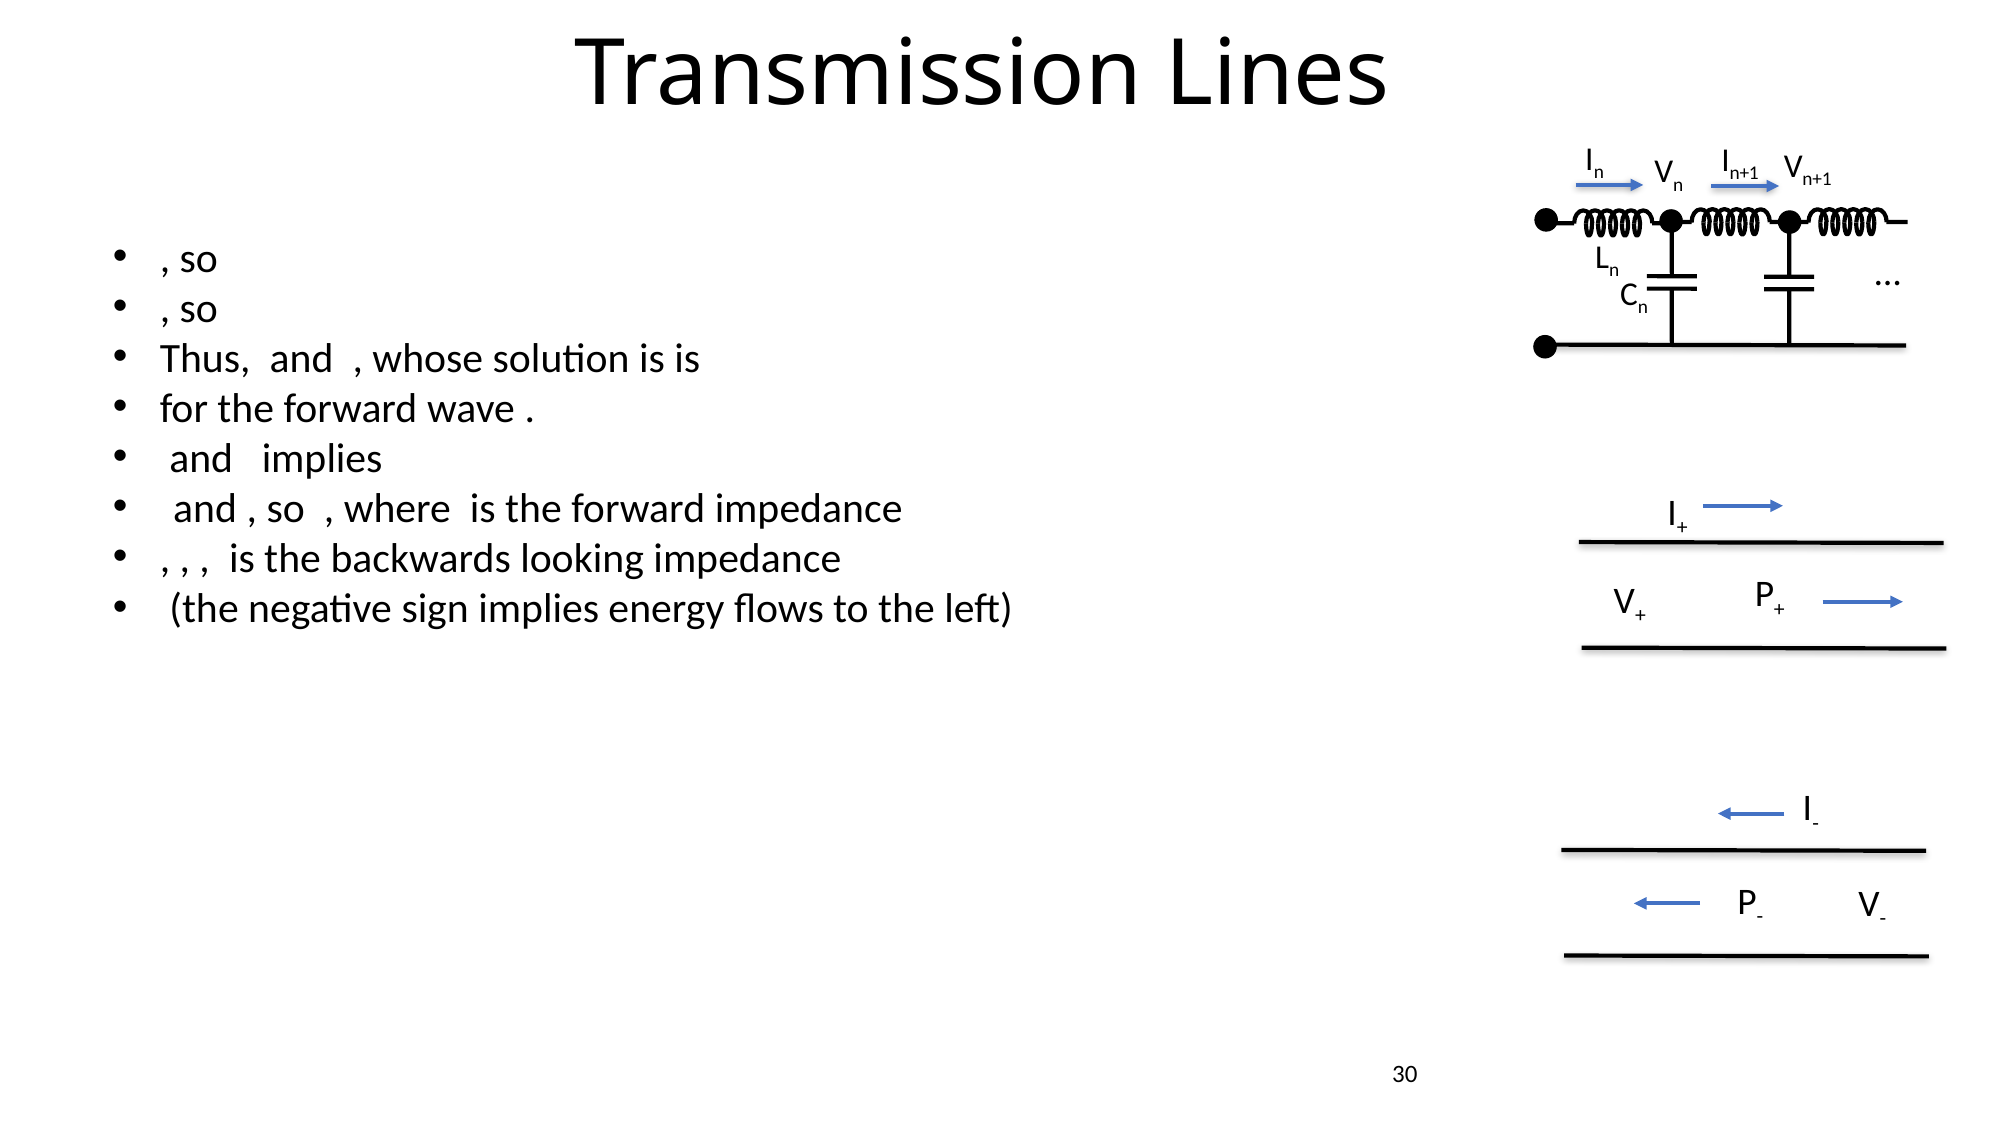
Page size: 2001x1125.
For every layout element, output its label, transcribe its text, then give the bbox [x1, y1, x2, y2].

slide_number 30 [1074, 738, 1425, 1125]
text_box Transmission Lines [33, 12, 1931, 123]
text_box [1561, 775, 1929, 957]
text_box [1578, 480, 1947, 649]
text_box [1533, 129, 1909, 358]
